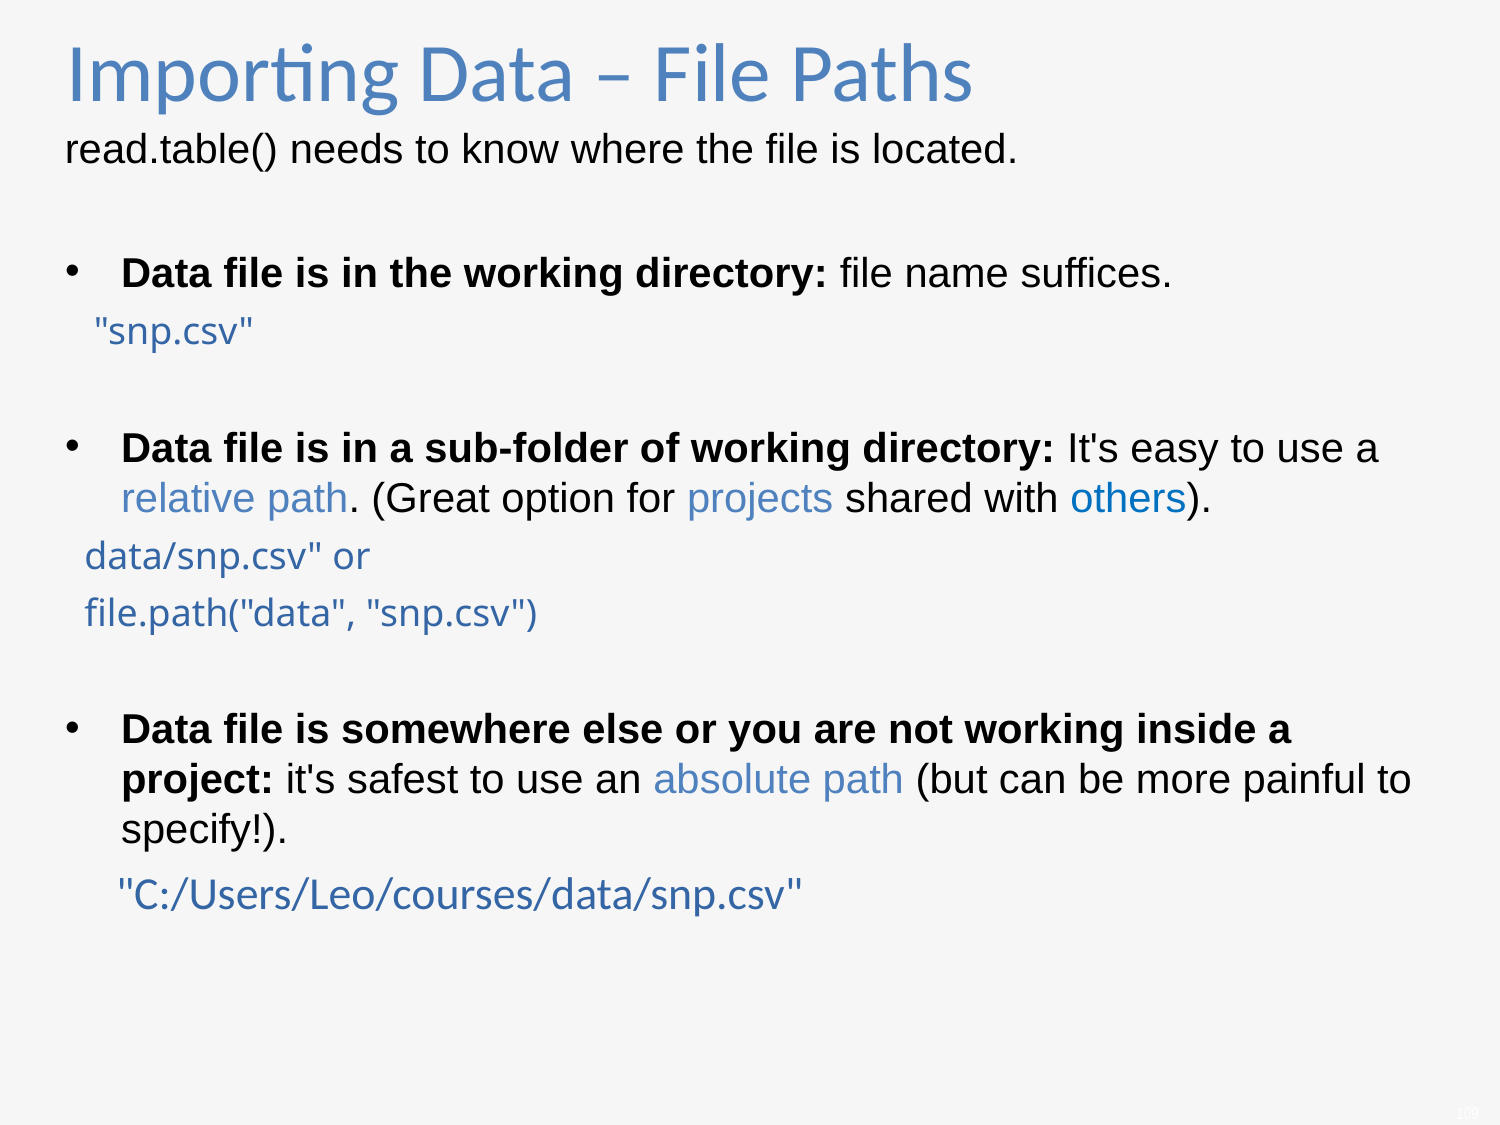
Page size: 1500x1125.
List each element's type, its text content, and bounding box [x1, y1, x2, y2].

text_box read.table() needs to know where the file is located. Data file is in the working directory: file name suffices. "snp.csv" Data file is in a sub-folder of working directory: It's easy to use a relative path. (Great option for projects shared with others). data/snp.csv" or file.path("data", "snp.csv") Data file is somewhere else or you are not working inside a project: it's safest to use an absolute path (but can be more painful to specify!). "C:/Users/Leo/courses/data/snp.csv" [64, 119, 1435, 1038]
text_box Importing Data – File Paths [42, 18, 1470, 119]
